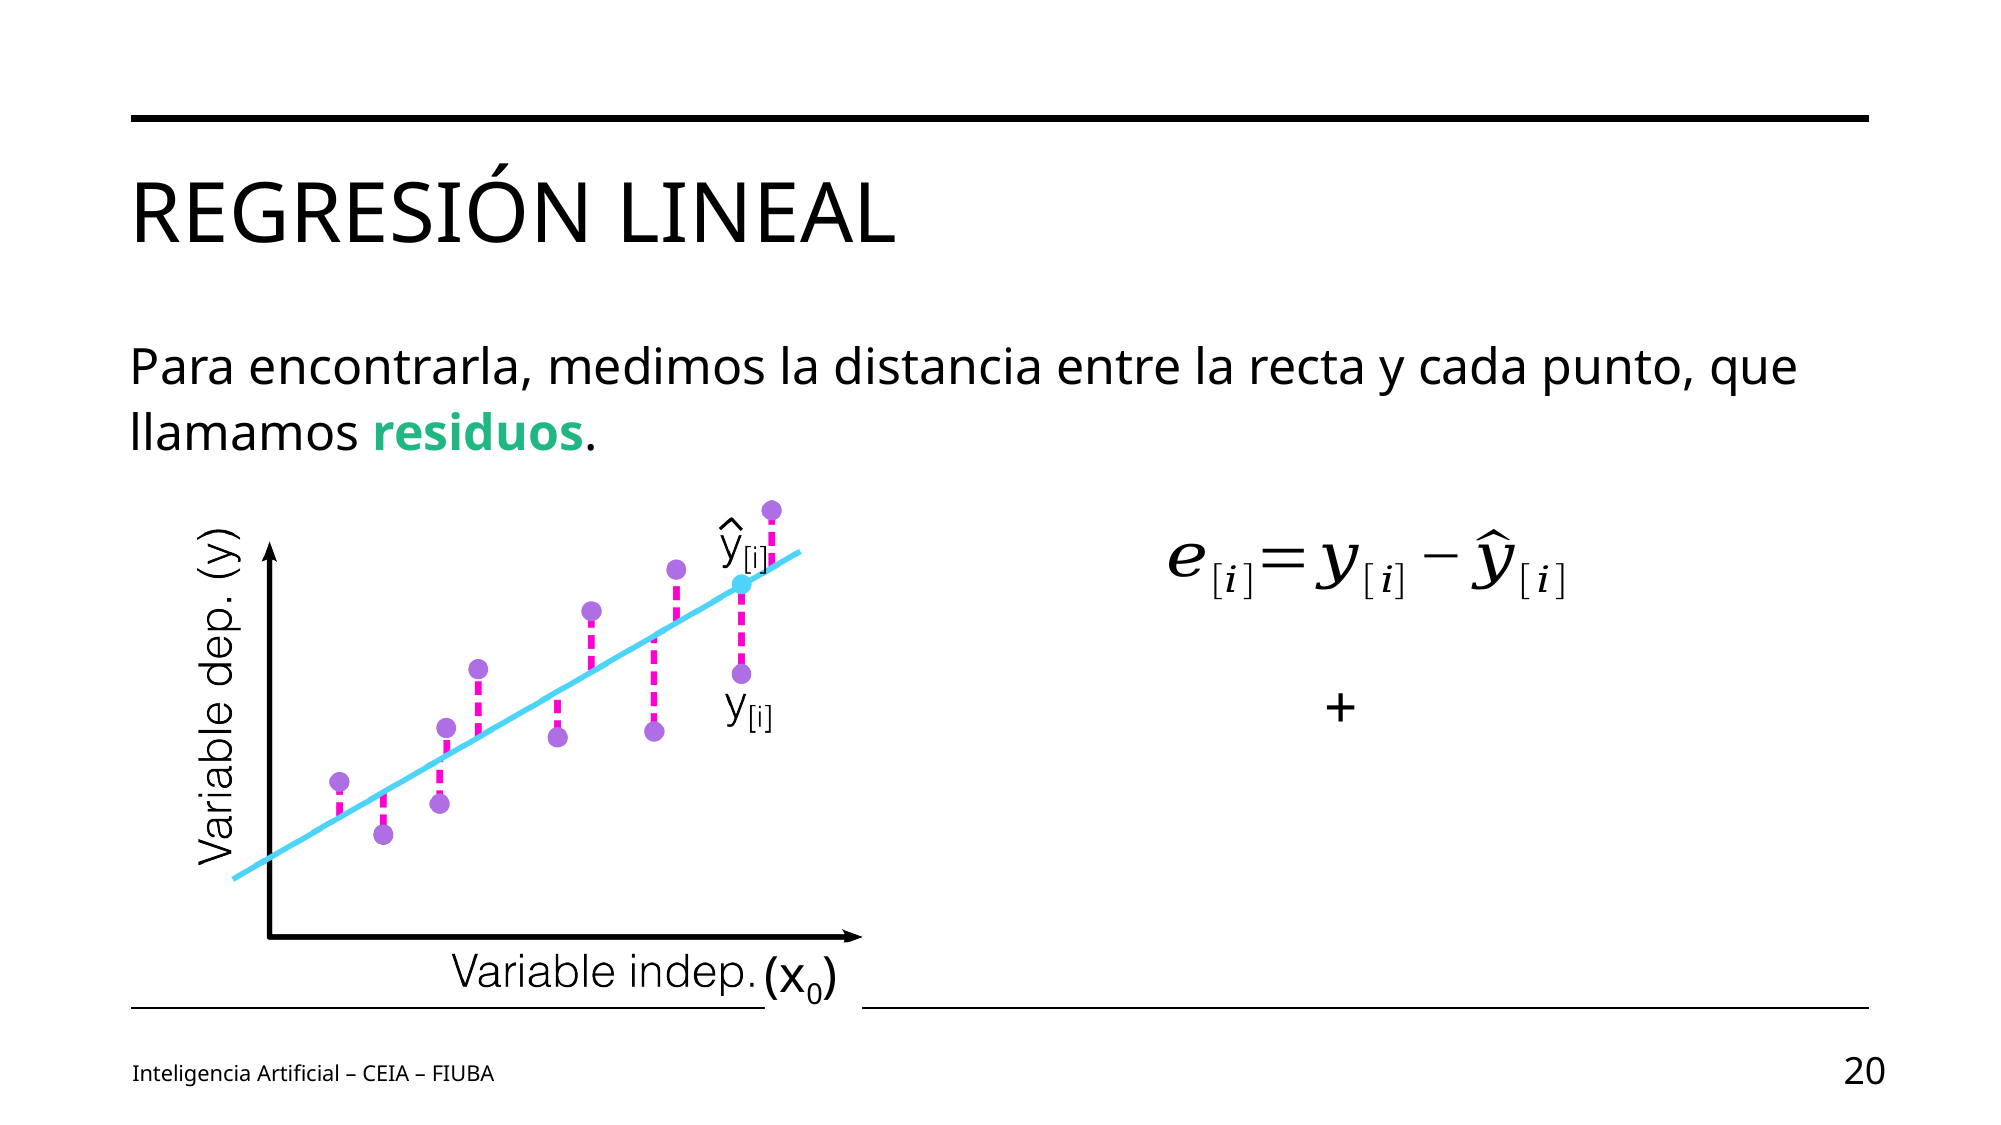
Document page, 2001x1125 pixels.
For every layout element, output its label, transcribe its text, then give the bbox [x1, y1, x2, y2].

picture [197, 500, 863, 996]
slide_number 20 [1791, 1042, 1902, 1103]
list Para encontrarla, medimos la distancia entre la recta y cada punto, que llamamos residuos. [114, 321, 1869, 973]
text_box (x0) [764, 996, 863, 1011]
footer Inteligencia Artificial – CEIA – FIUBA [117, 1042, 862, 1103]
title Regresión Lineal [114, 151, 1869, 290]
